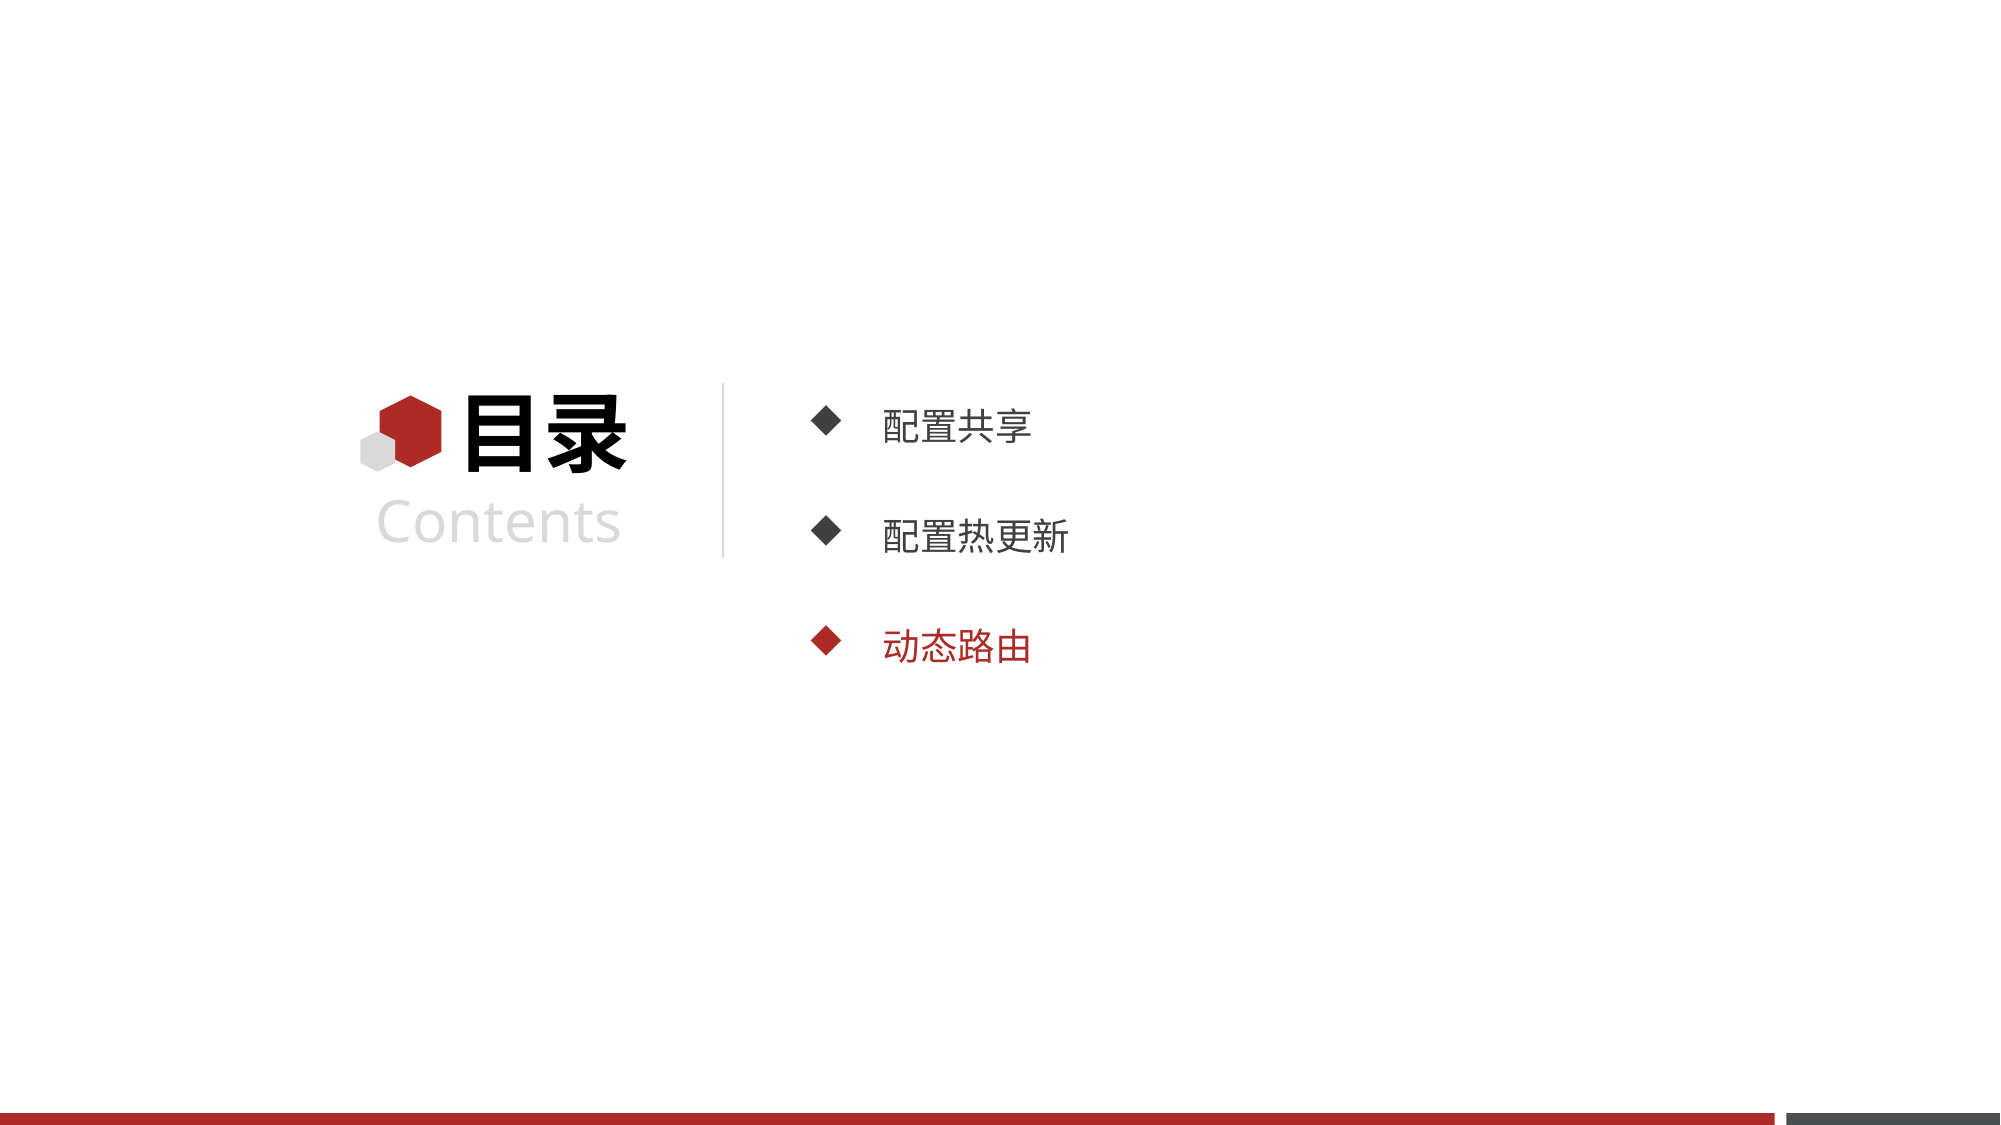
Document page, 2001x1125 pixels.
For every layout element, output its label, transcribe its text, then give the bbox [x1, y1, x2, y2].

list 配置共享 [792, 370, 1773, 480]
text_box 配置热更新 [792, 480, 1773, 590]
text_box 动态路由 [792, 590, 1773, 701]
